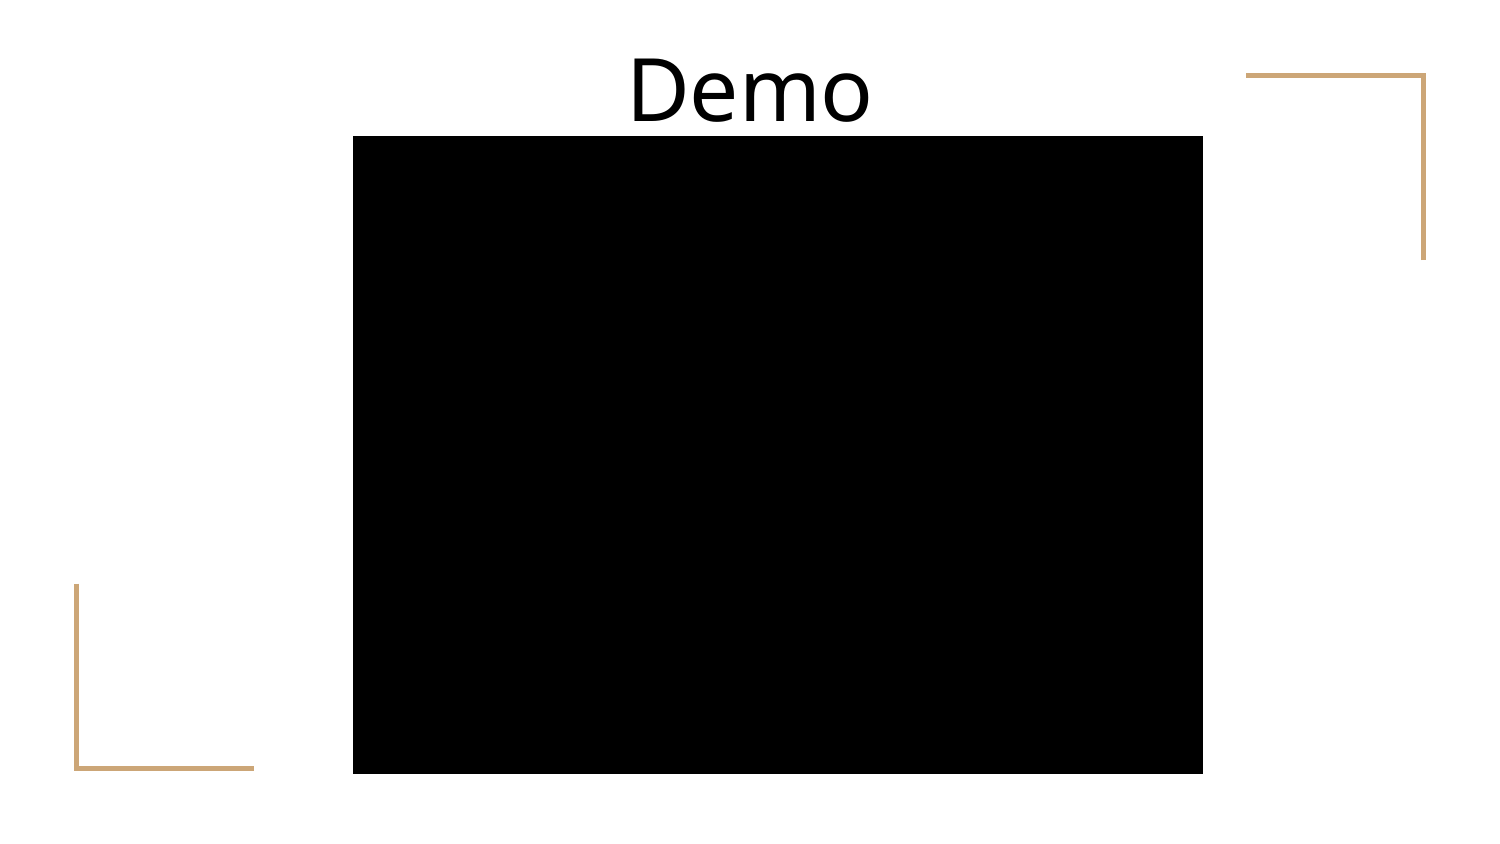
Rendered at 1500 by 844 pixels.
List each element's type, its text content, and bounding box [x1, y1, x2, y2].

picture [353, 136, 1203, 774]
title Demo [126, 12, 1374, 160]
